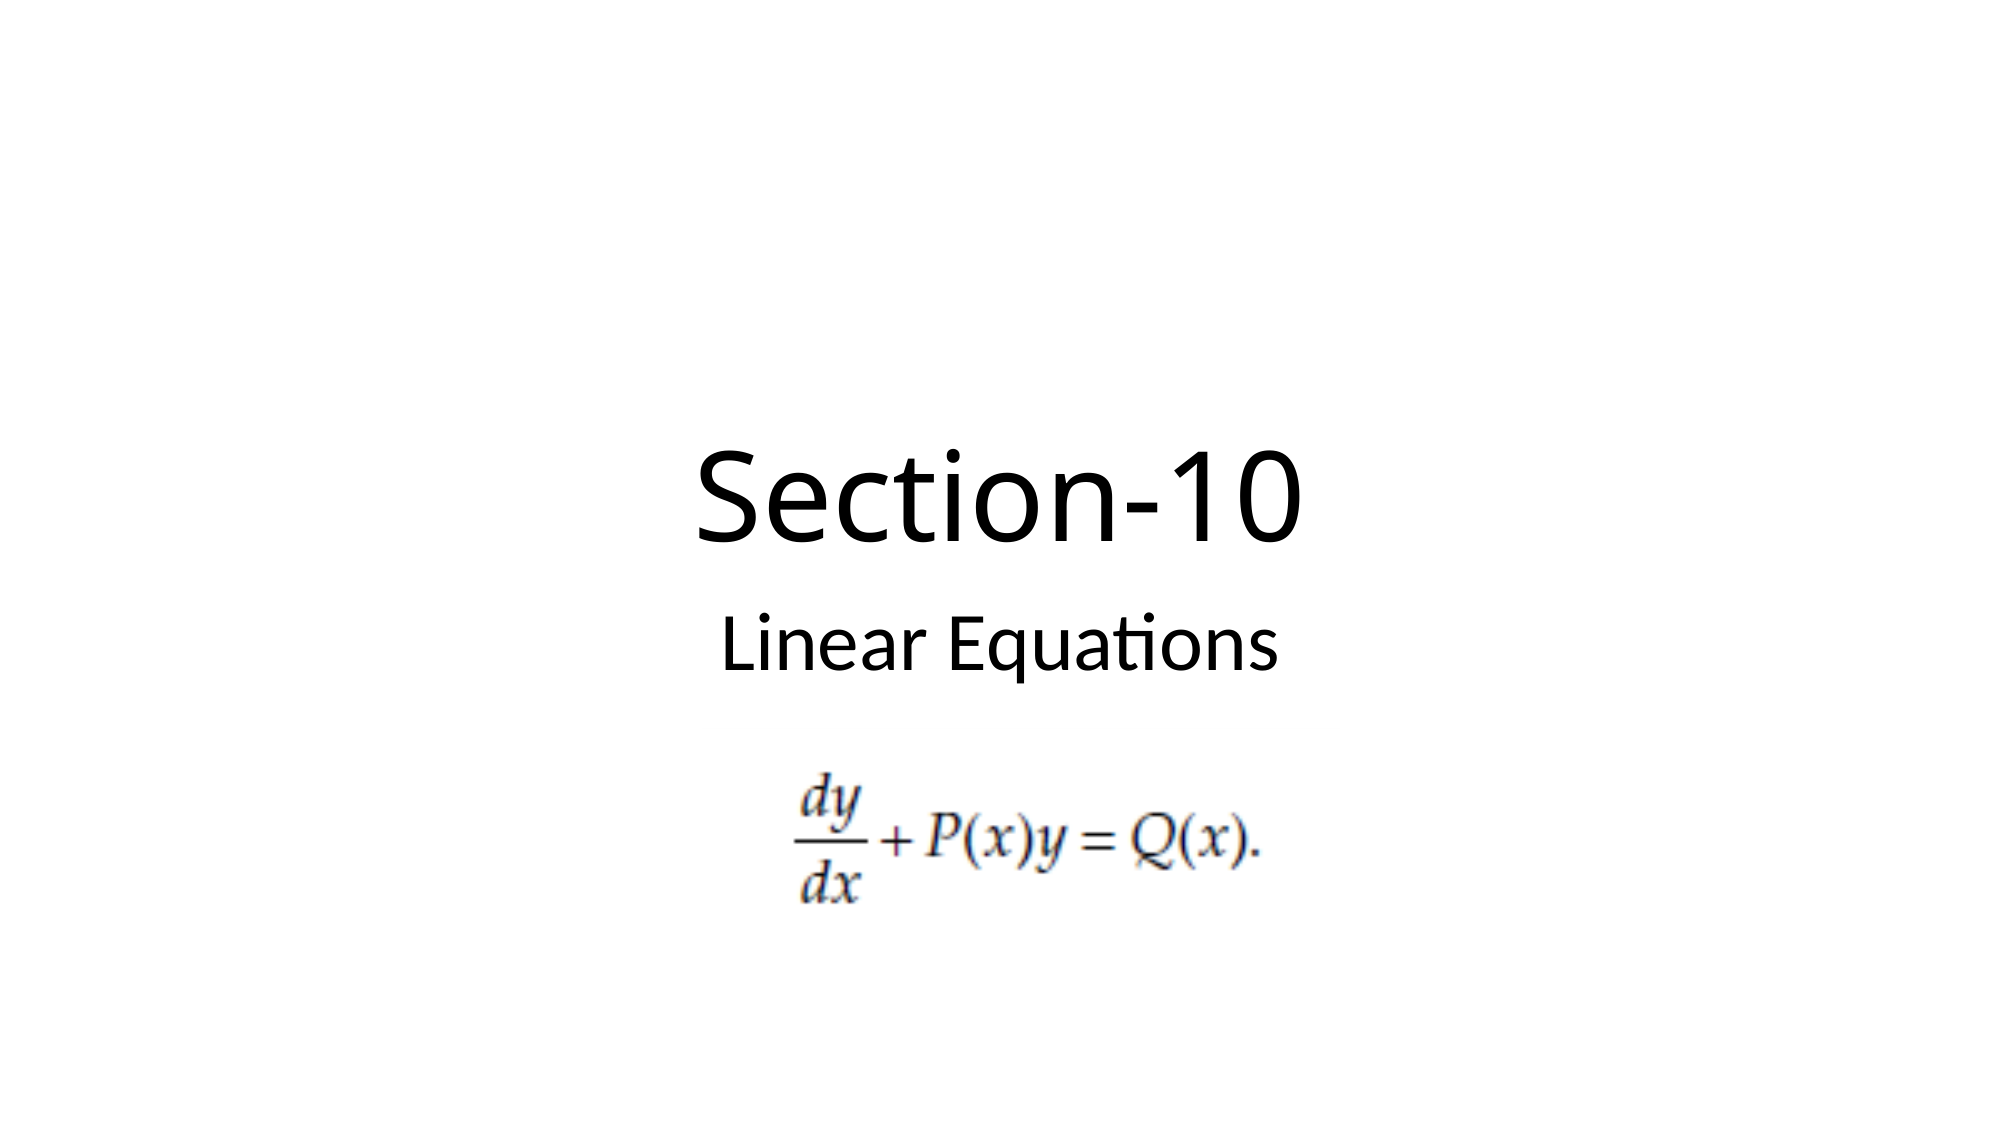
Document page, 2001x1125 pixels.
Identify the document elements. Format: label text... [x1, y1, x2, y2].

picture [702, 727, 1340, 941]
title Section-10 [249, 184, 1750, 576]
subtitle Linear Equations [249, 590, 1750, 863]
